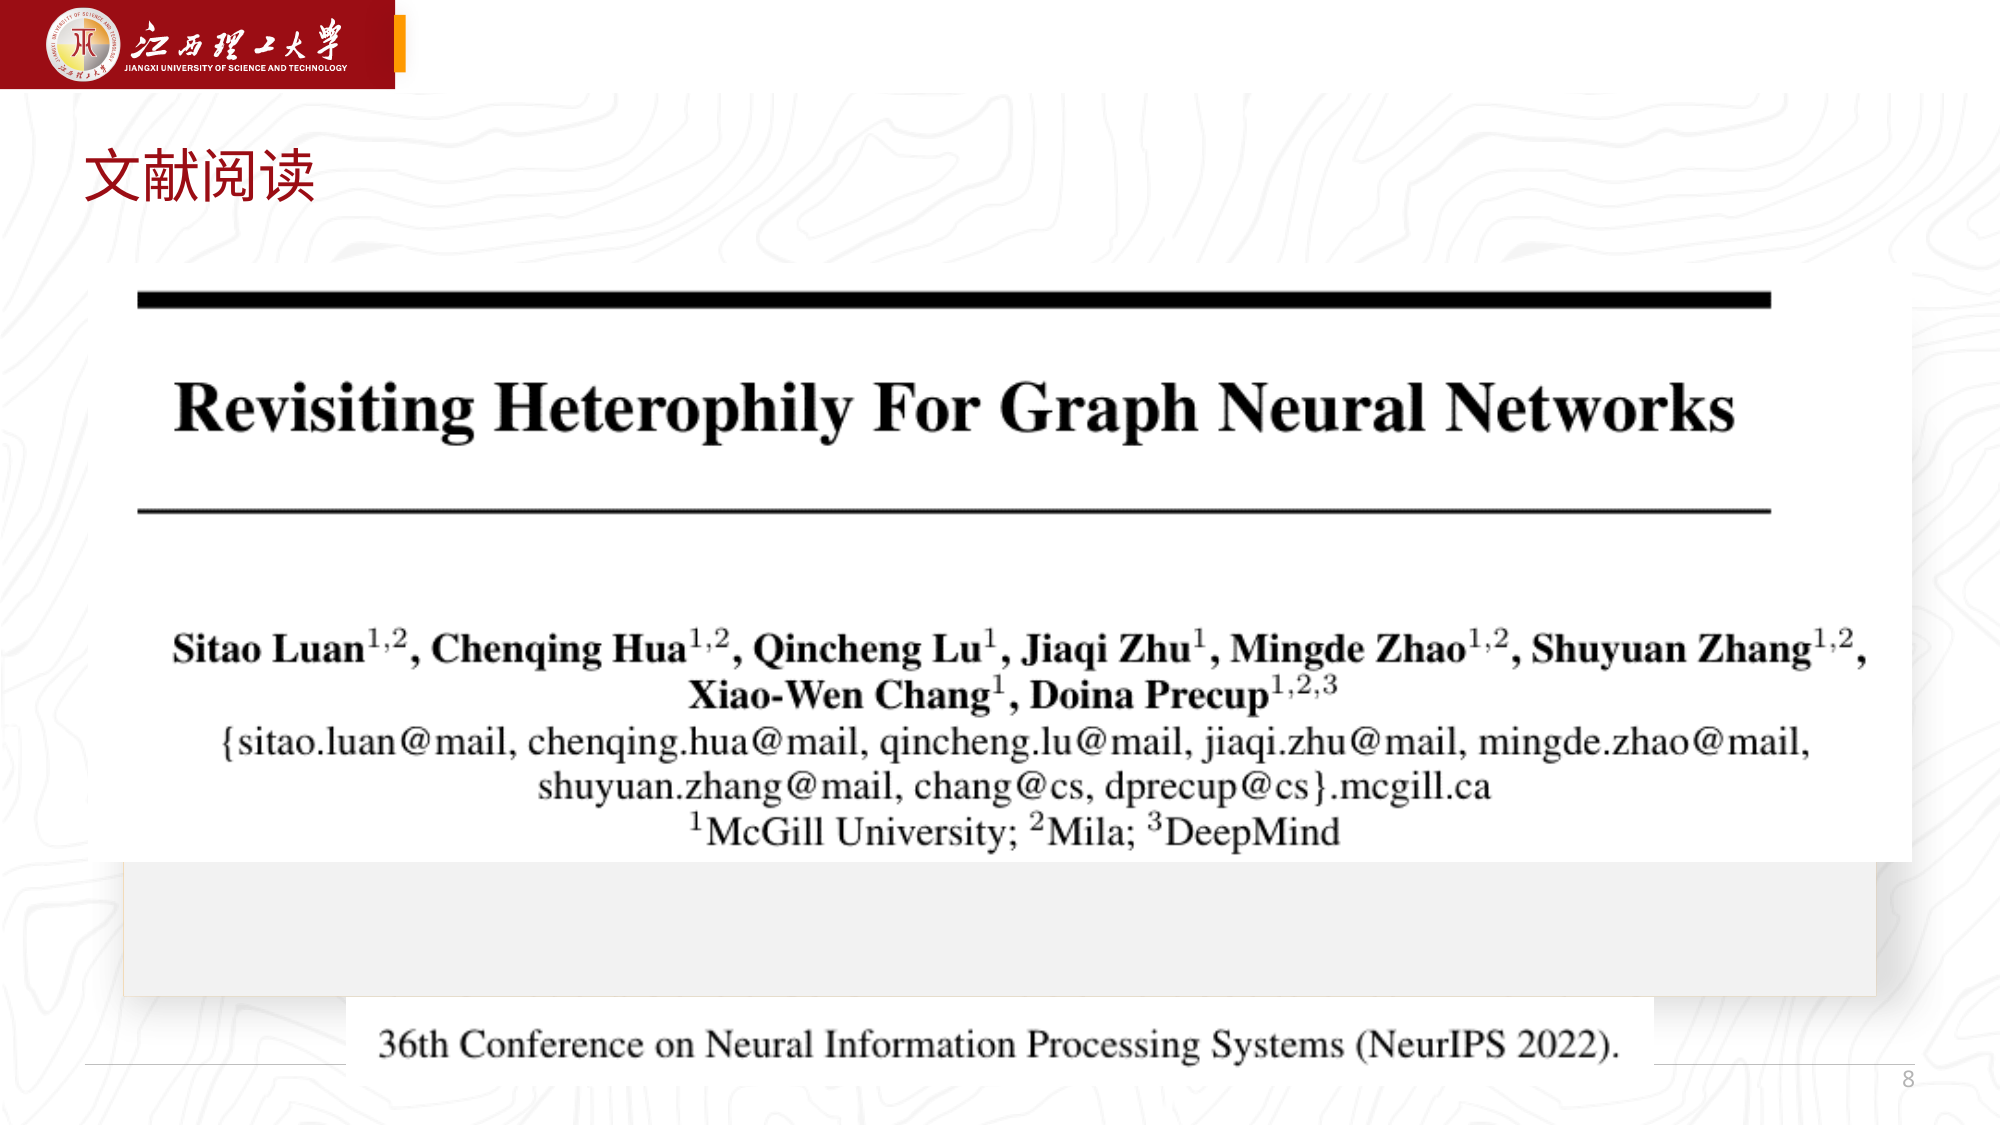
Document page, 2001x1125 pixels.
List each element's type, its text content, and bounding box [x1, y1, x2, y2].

text_box [123, 862, 1877, 997]
picture [46, 4, 355, 85]
slide_number 8 [1765, 1056, 1916, 1104]
picture [346, 997, 1654, 1086]
text_box 文献阅读 [69, 131, 332, 216]
picture [88, 263, 1912, 862]
